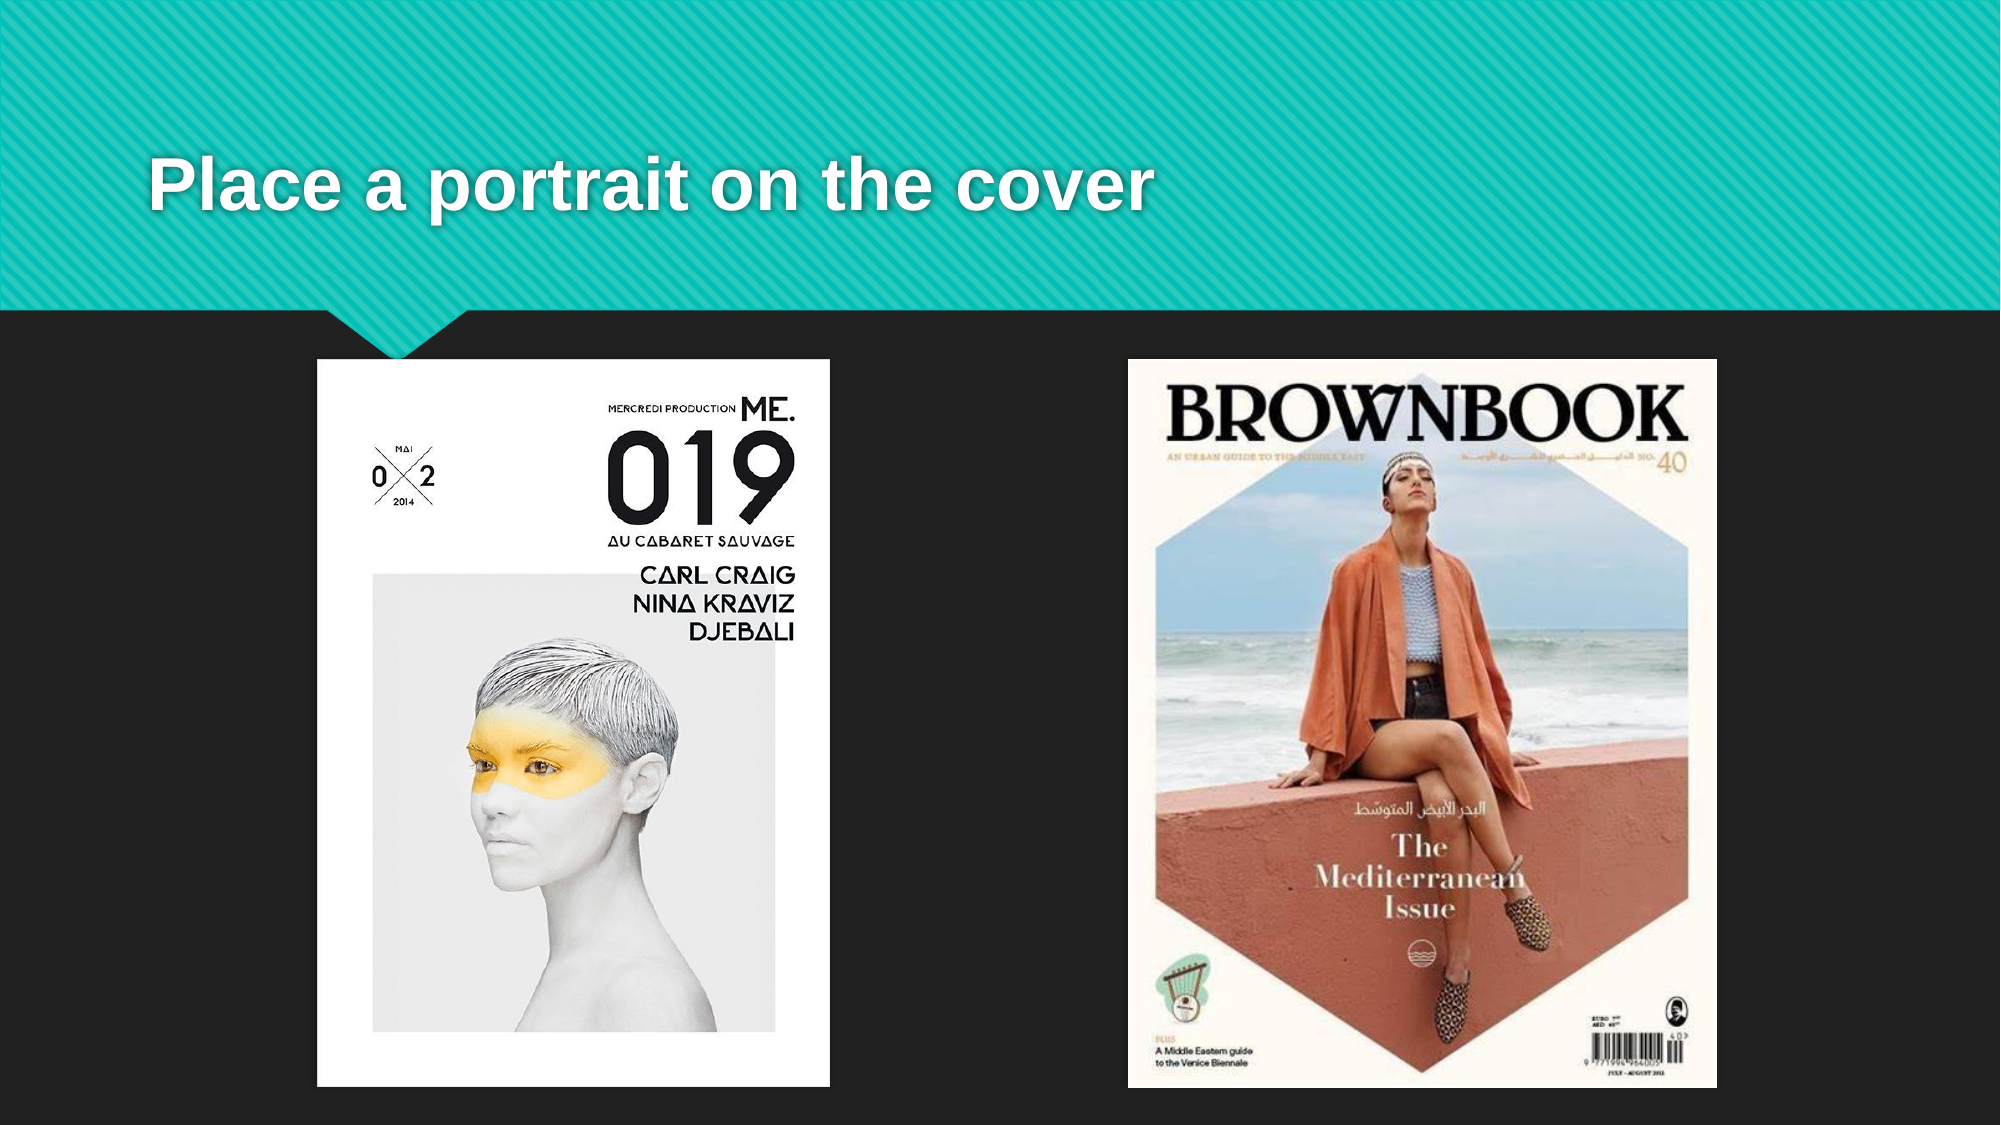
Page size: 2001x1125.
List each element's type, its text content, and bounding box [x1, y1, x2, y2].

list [316, 359, 831, 1088]
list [1128, 359, 1718, 1088]
title Place a portrait on the cover [132, 73, 1868, 233]
